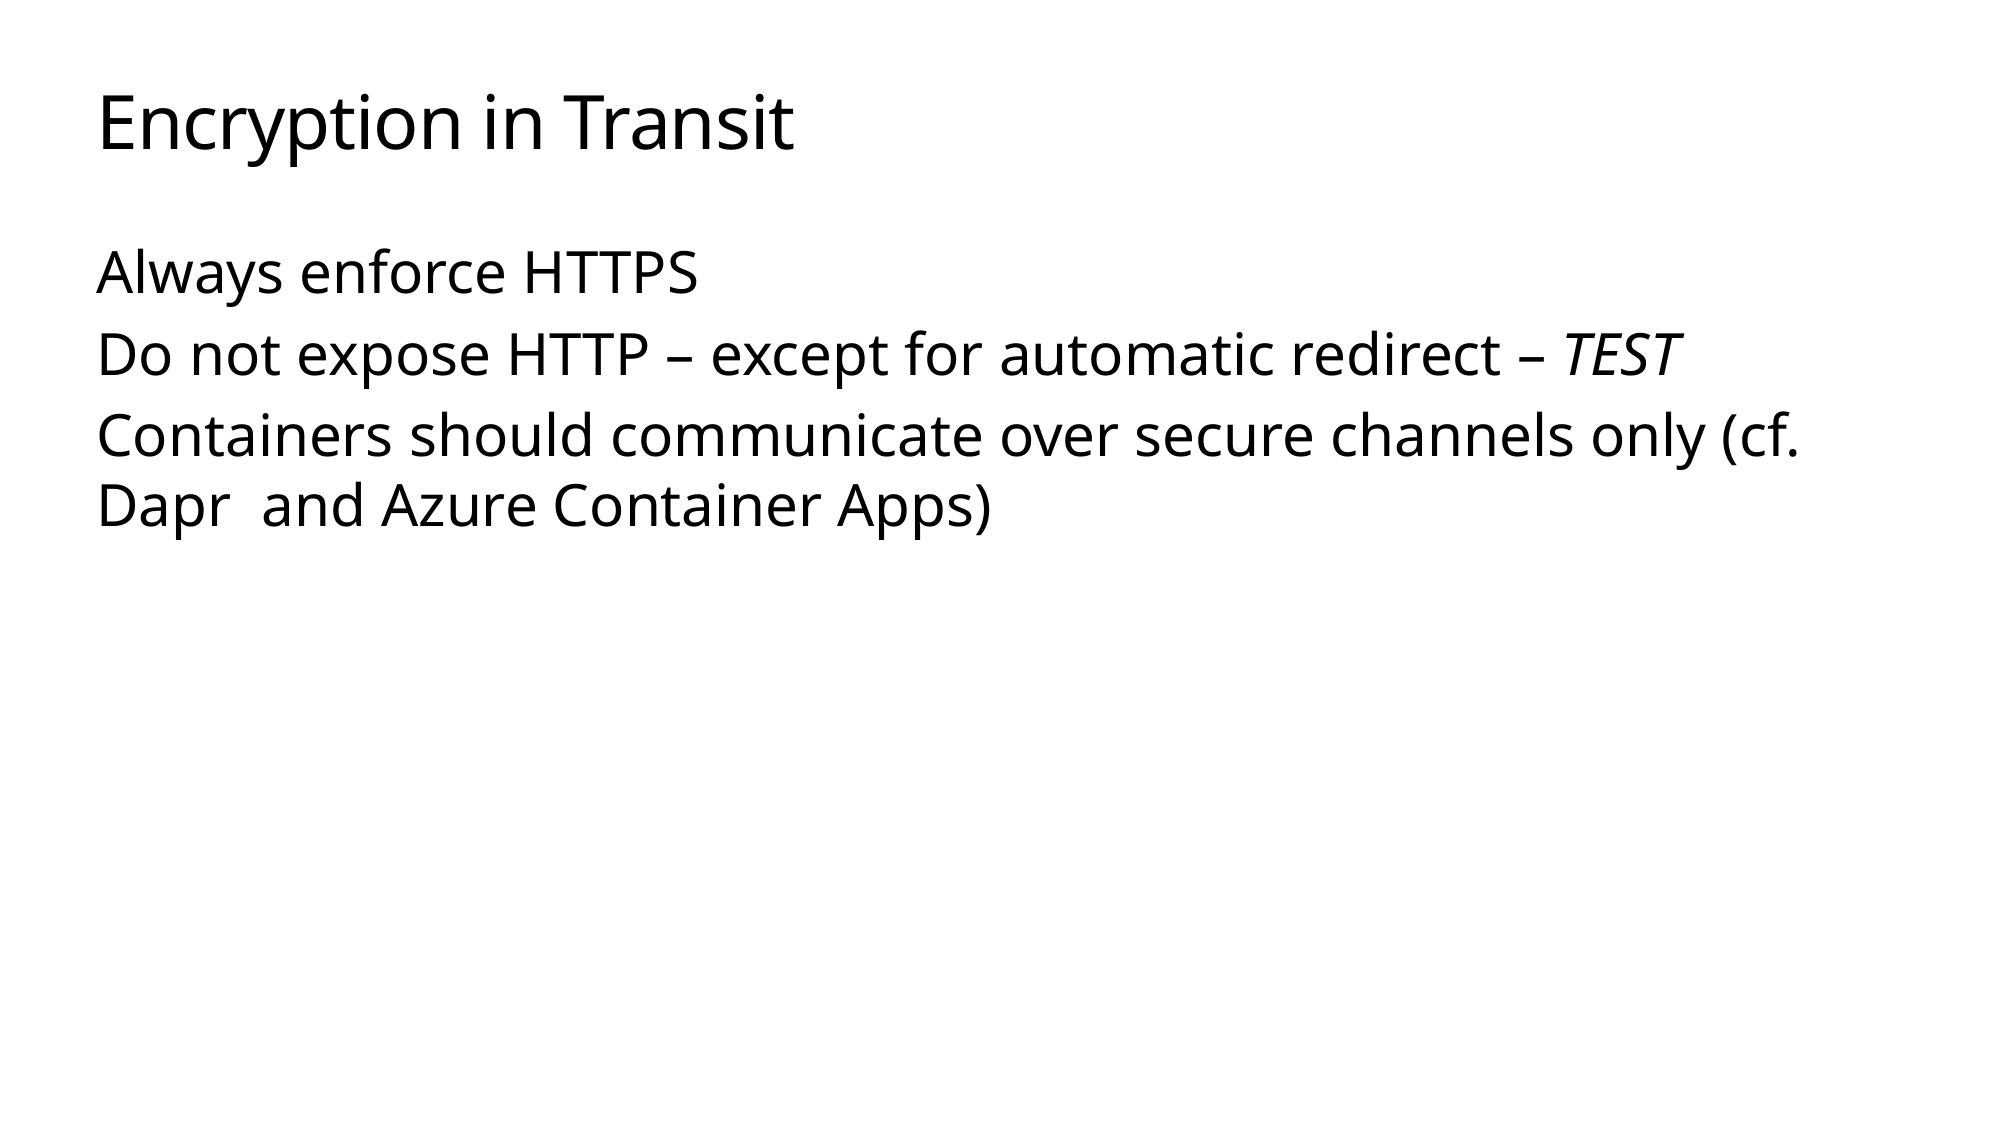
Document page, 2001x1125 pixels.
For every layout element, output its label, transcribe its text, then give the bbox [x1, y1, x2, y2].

title Encryption in Transit [96, 75, 1904, 166]
list Always enforce HTTPS Do not expose HTTP – except for automatic redirect – TEST Containers should communicate over secure channels only (cf. Dapr and Azure Container Apps) [96, 235, 1904, 547]
